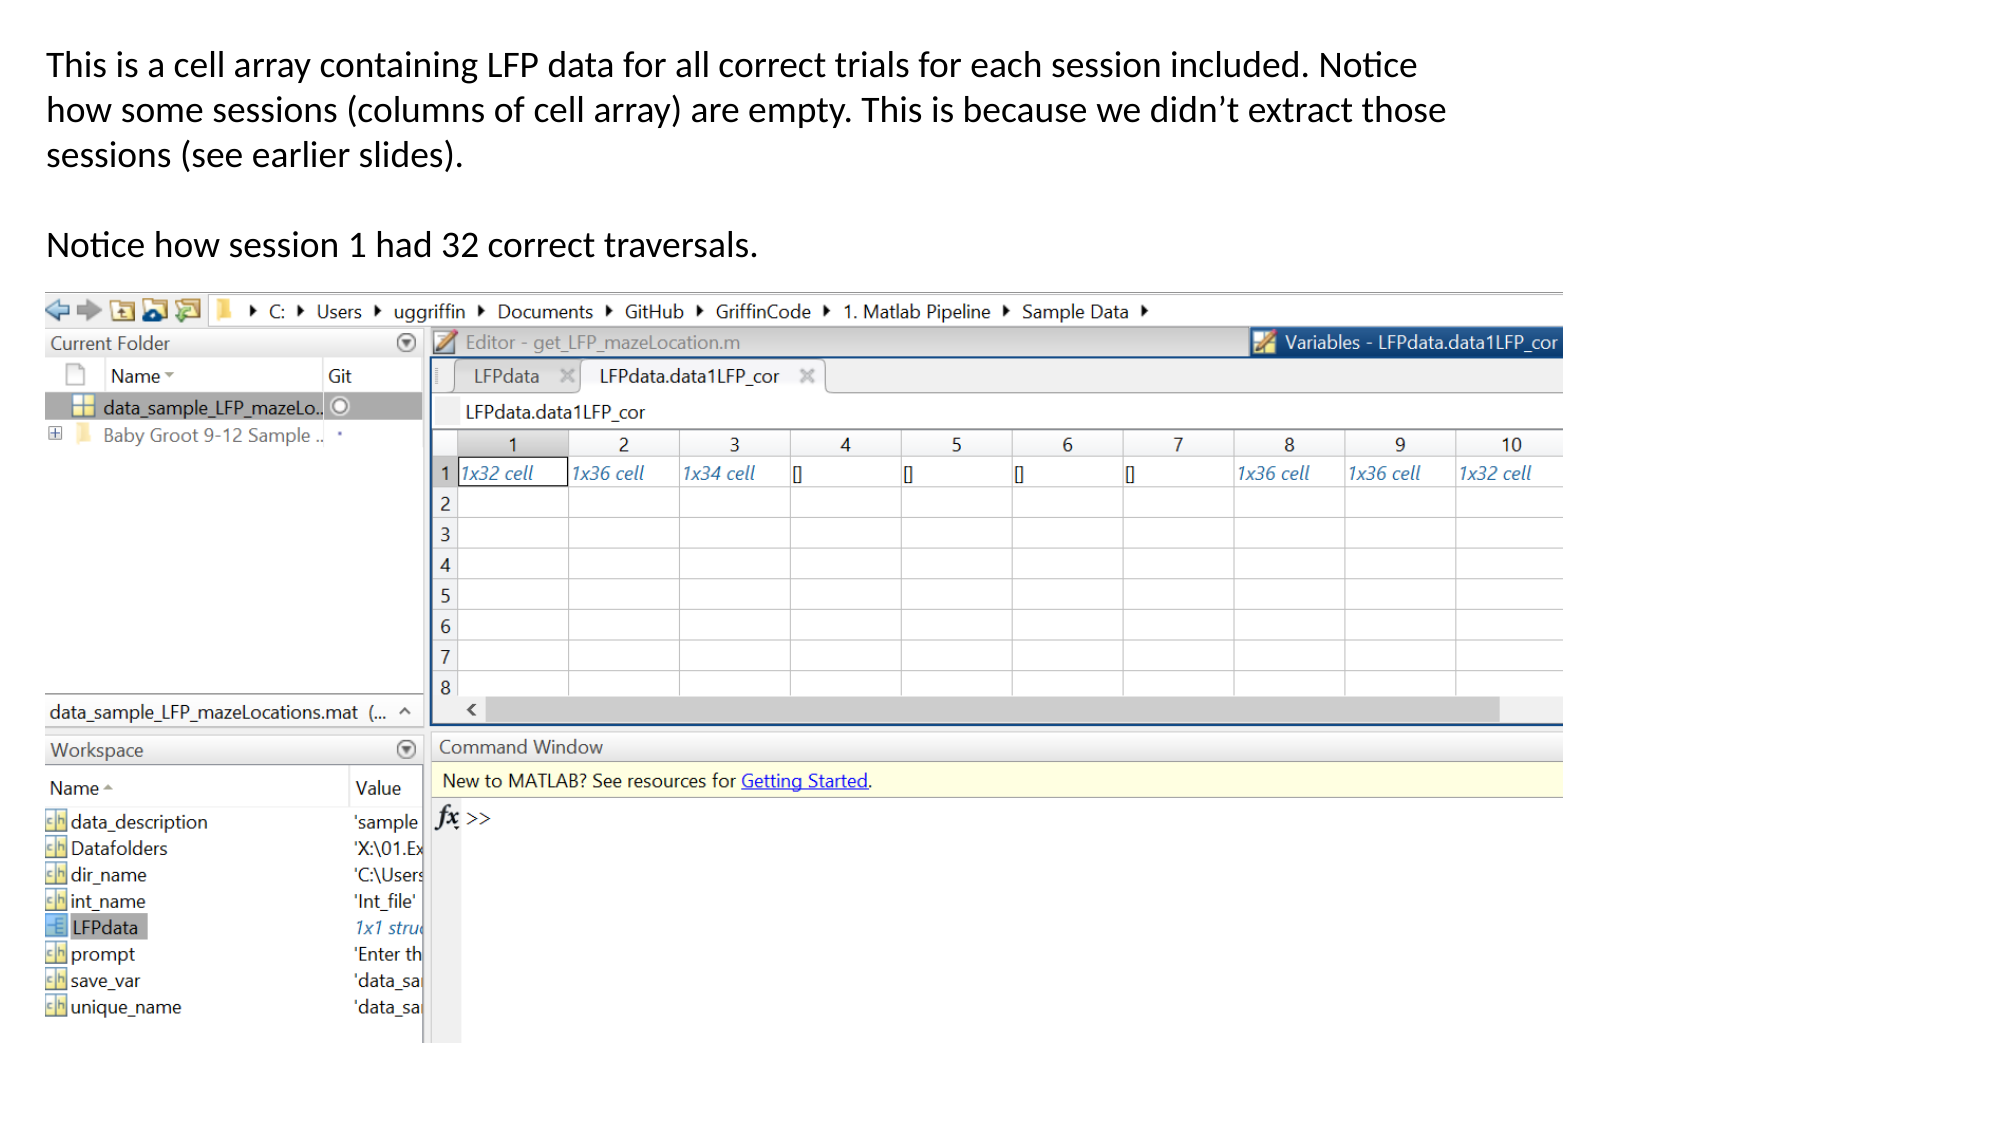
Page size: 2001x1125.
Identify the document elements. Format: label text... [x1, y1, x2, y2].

picture [45, 292, 1563, 1043]
text_box This is a cell array containing LFP data for all correct trials for each session included. Notice how some sessions (columns of cell array) are empty. This is because we didn’t extract those sessions (see earlier slides). Notice how session 1 had 32 correct traversals. [31, 32, 1508, 273]
